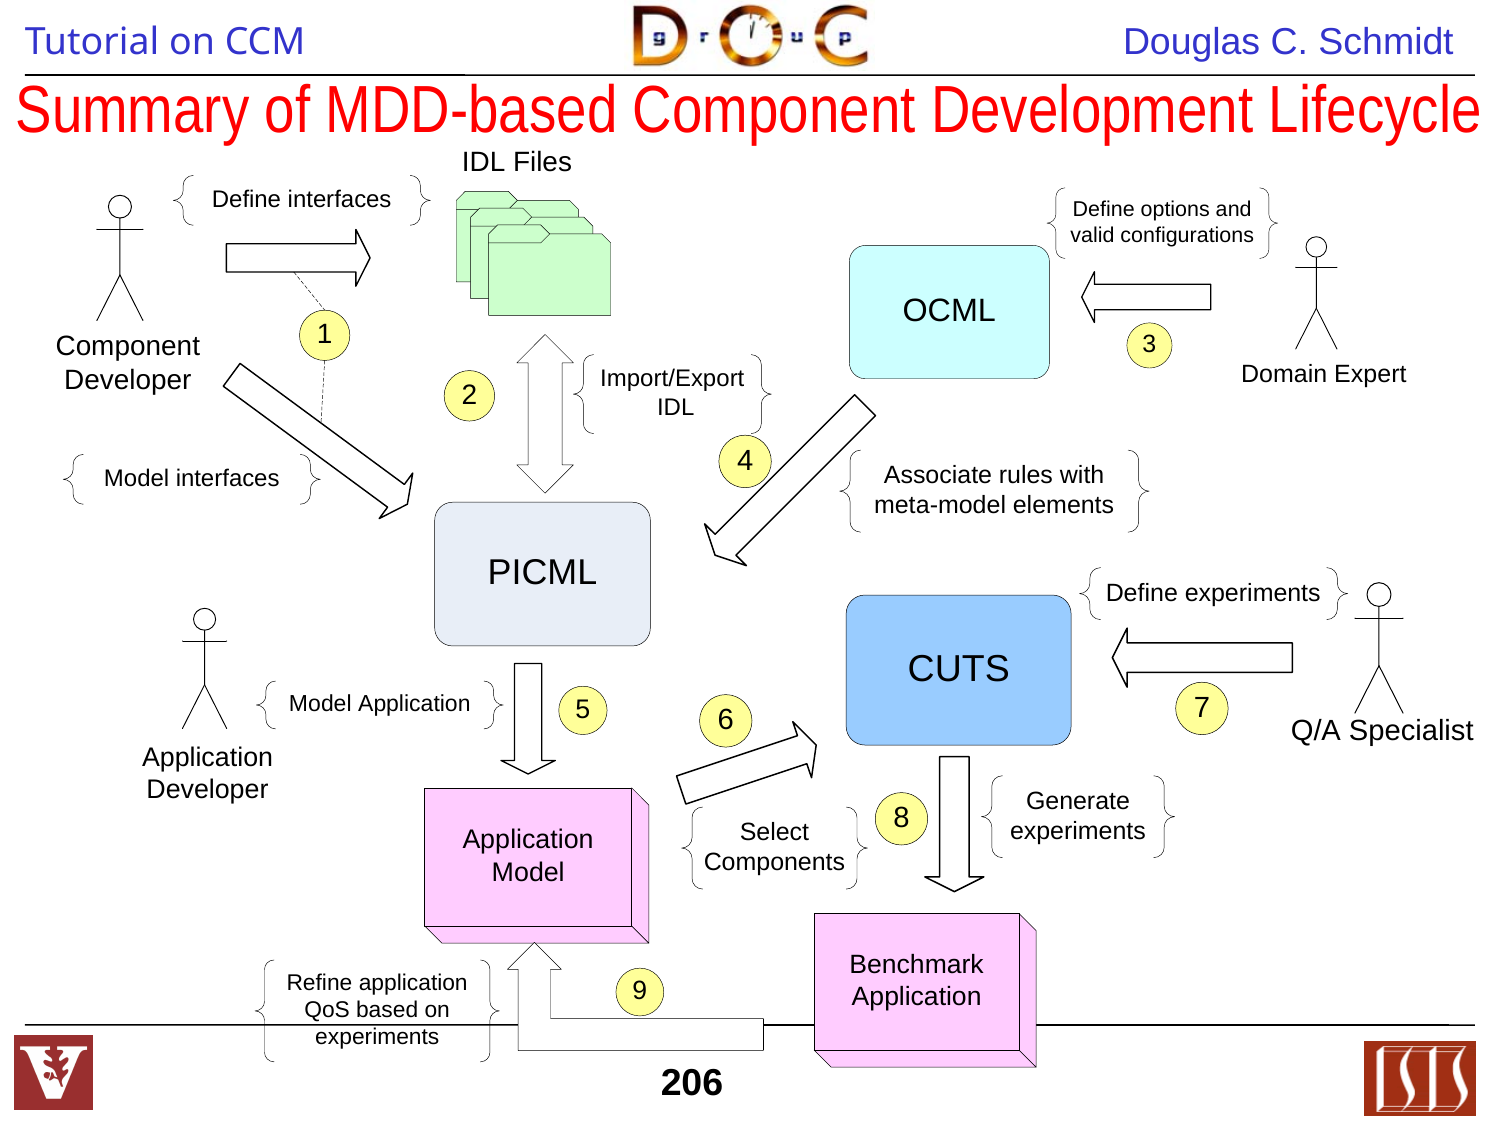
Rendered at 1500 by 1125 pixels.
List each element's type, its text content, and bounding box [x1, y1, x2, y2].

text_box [139, 605, 652, 946]
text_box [701, 391, 1152, 569]
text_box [846, 185, 1410, 393]
title Summary of MDD-based Component Development Lifecycle [0, 74, 1500, 138]
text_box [53, 139, 654, 649]
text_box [673, 592, 1071, 892]
picture [1364, 1041, 1476, 1116]
picture [14, 1035, 93, 1110]
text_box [441, 331, 775, 496]
picture [624, 0, 875, 71]
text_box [872, 753, 1178, 895]
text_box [1076, 564, 1477, 752]
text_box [252, 910, 1039, 1070]
